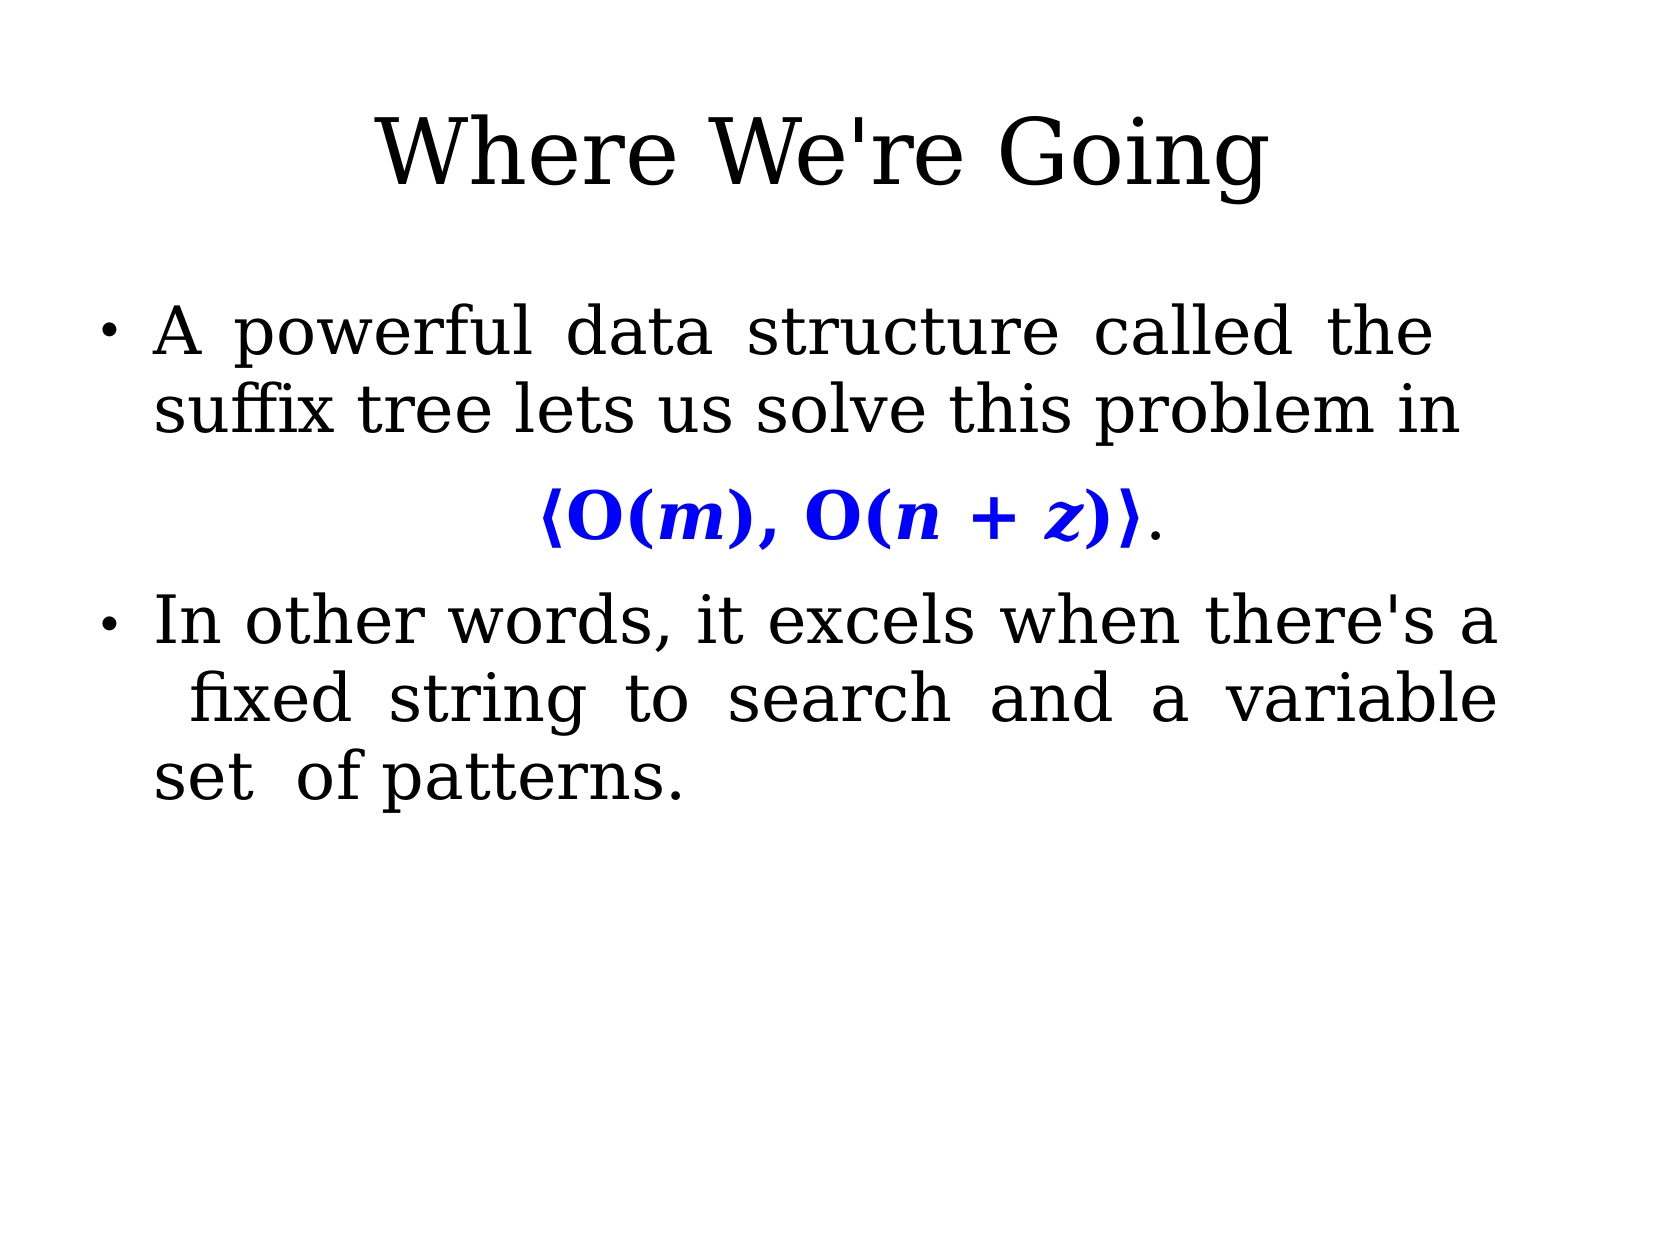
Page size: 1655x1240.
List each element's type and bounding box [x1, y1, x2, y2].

text_box [151, 283, 1500, 815]
text_box [98, 306, 127, 345]
text_box [98, 600, 127, 639]
title [372, 91, 1280, 283]
